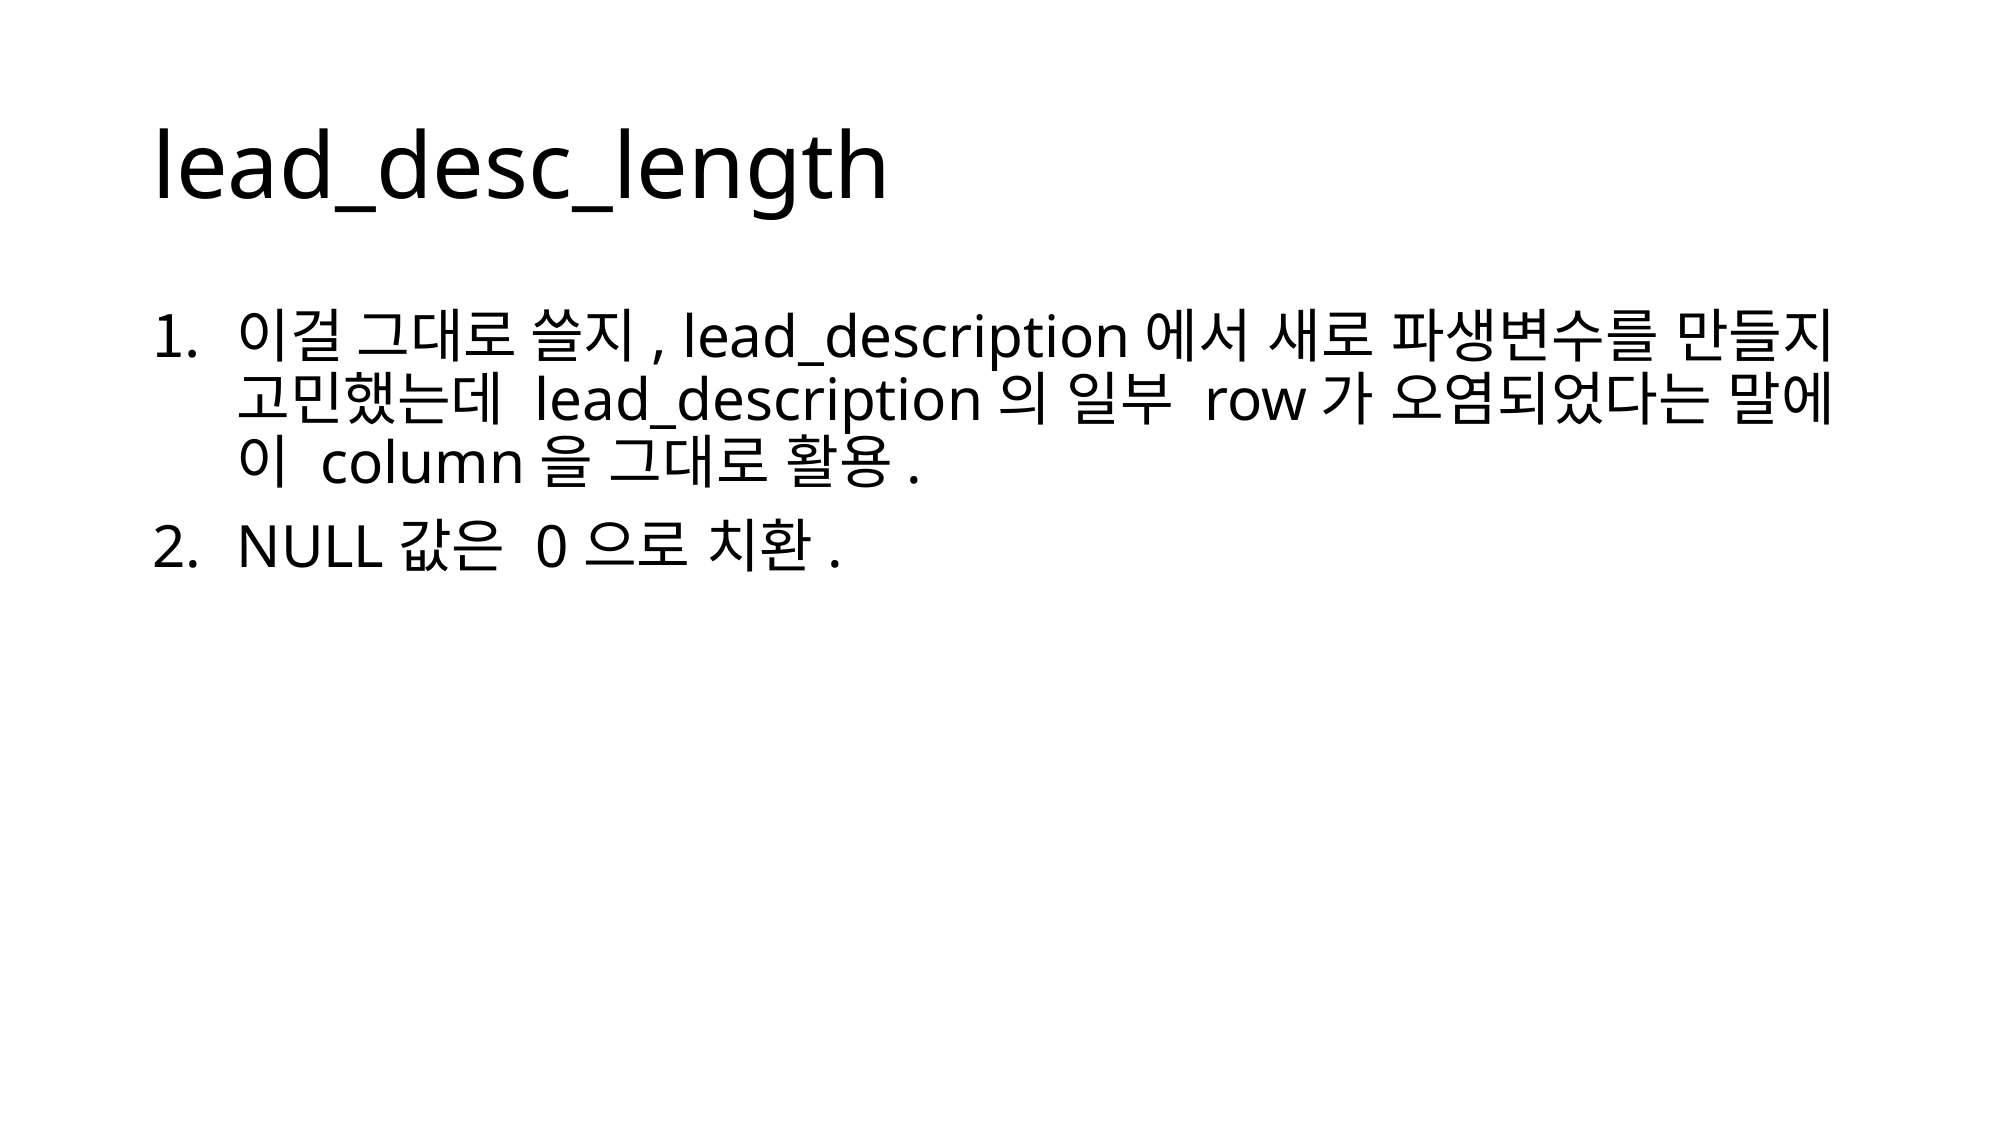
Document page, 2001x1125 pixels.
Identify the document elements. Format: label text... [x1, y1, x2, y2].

list 이걸 그대로 쓸지, lead_description에서 새로 파생변수를 만들지 고민했는데 lead_description의 일부 row가 오염되었다는 말에 이 column을 그대로 활용. NULL값은 0으로 치환. [137, 299, 1863, 1014]
title lead_desc_length [137, 59, 1863, 278]
